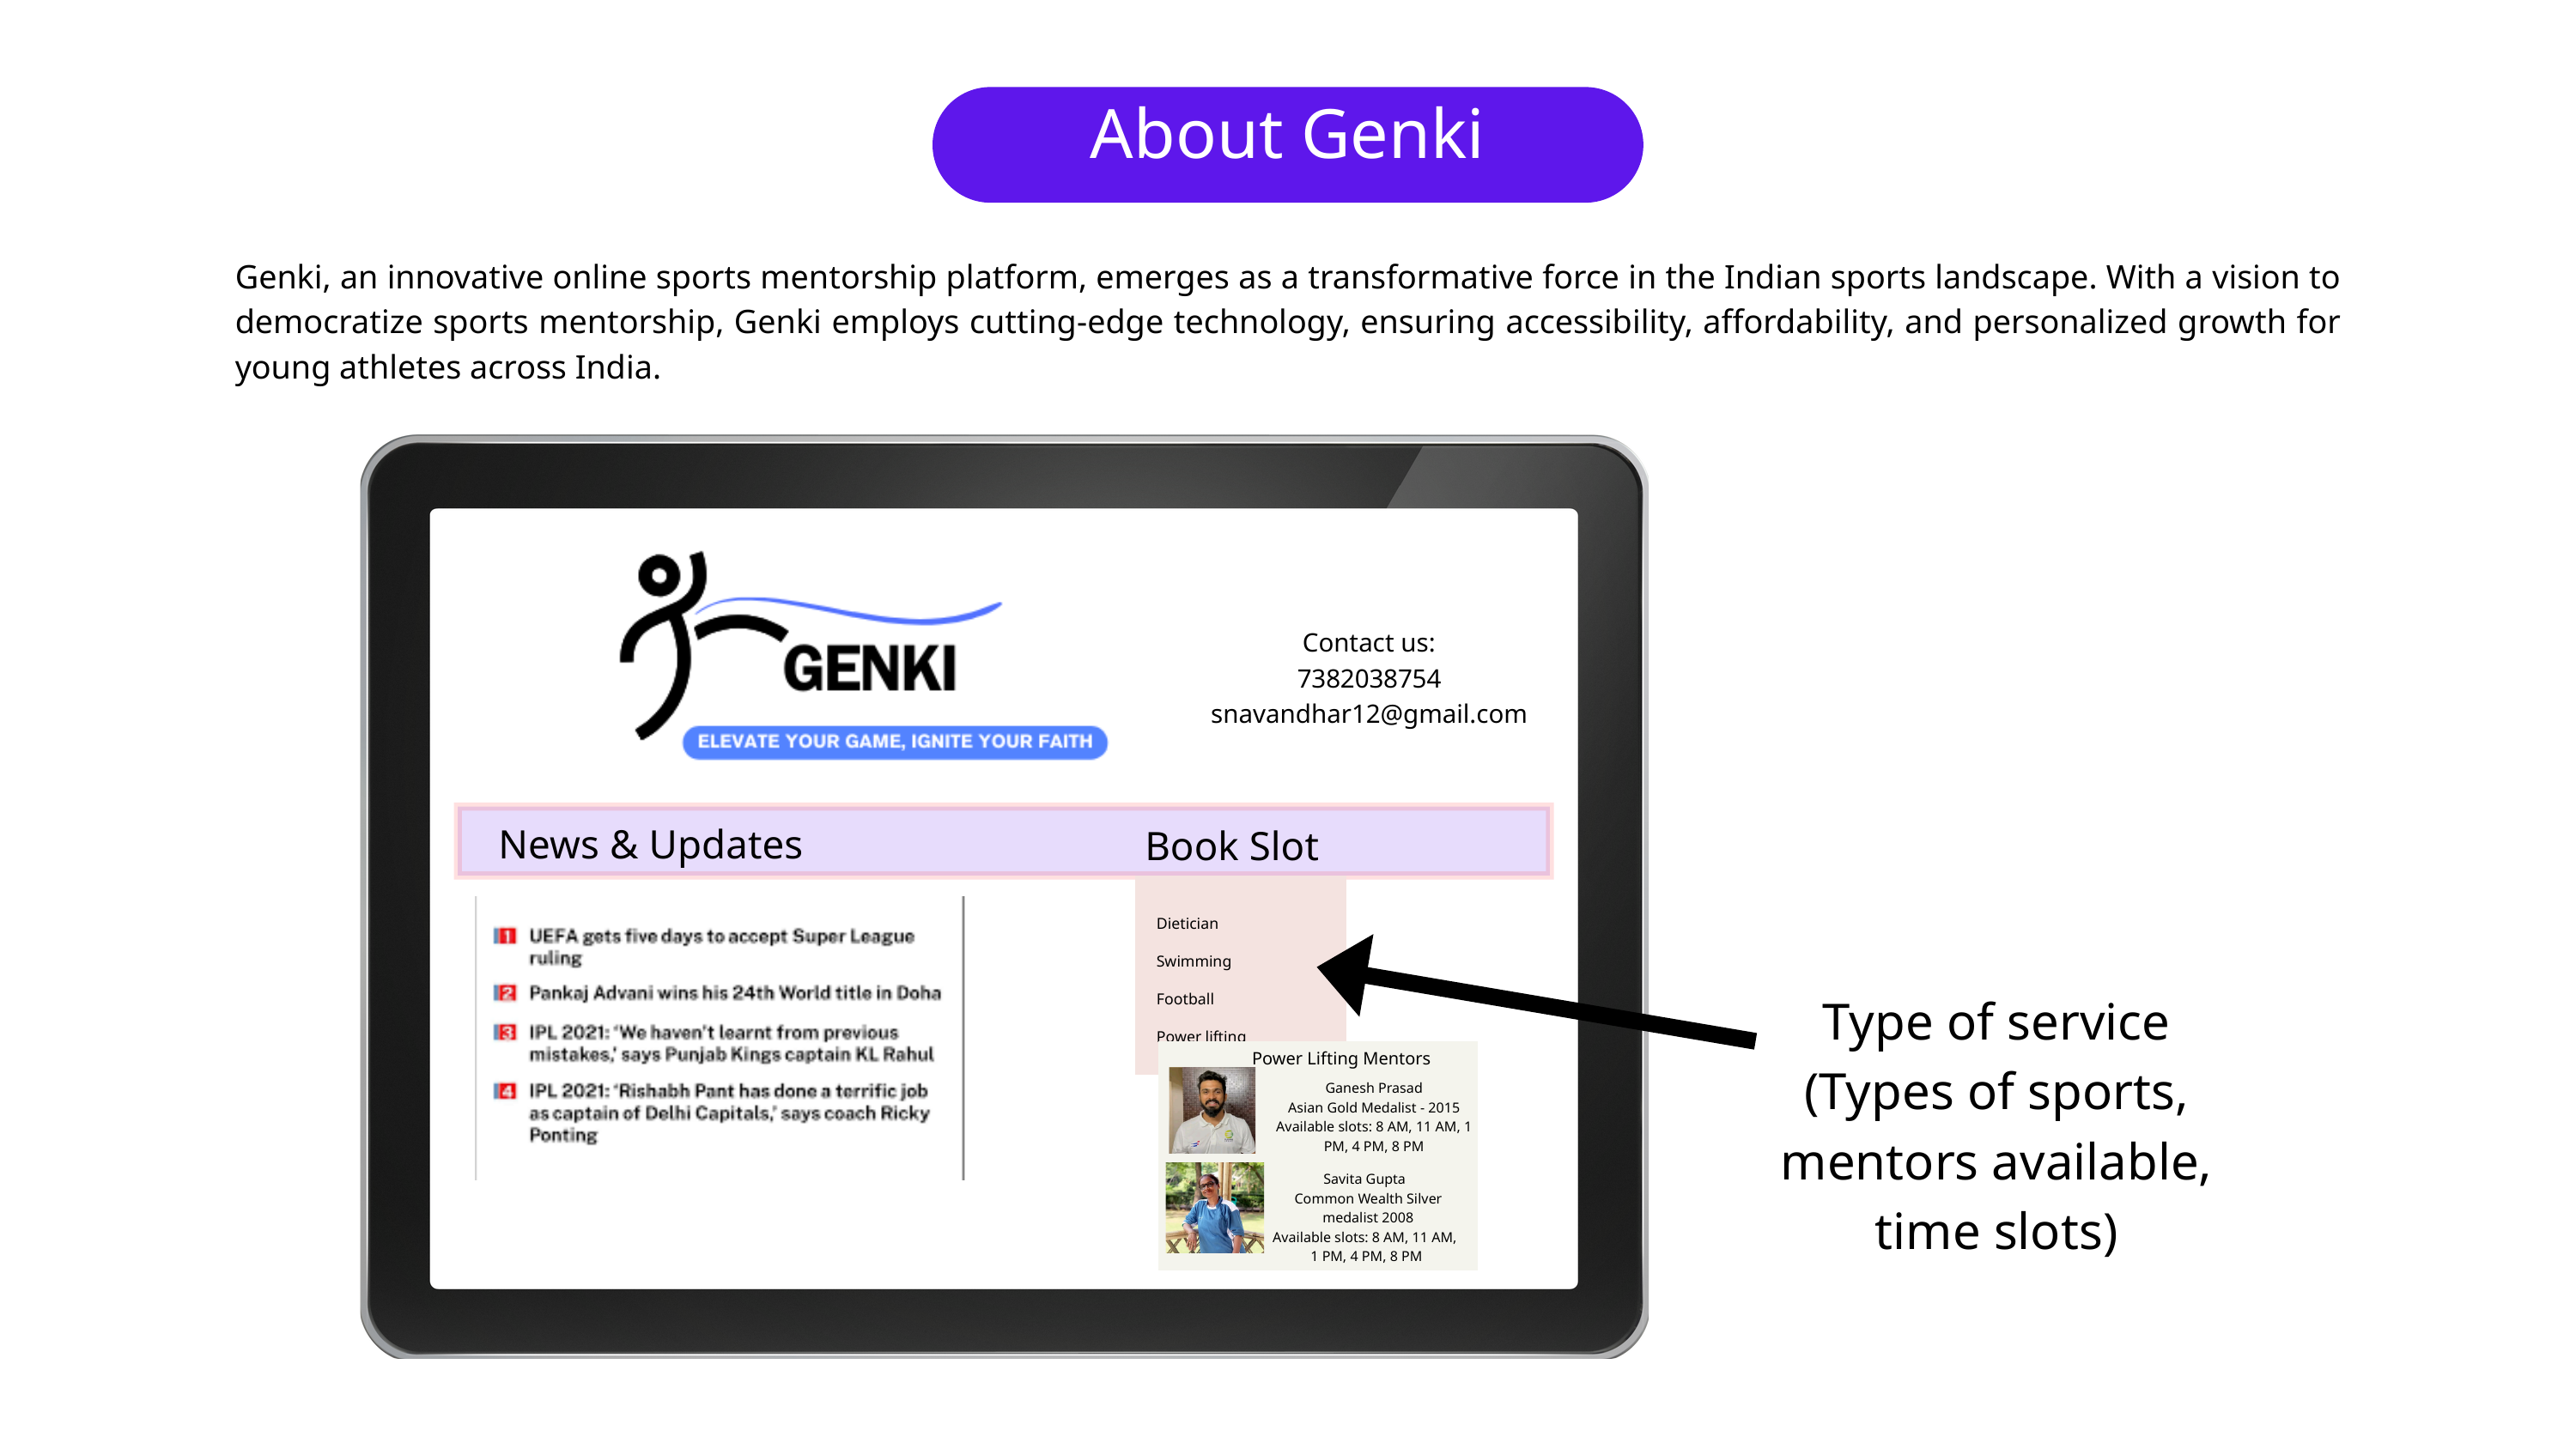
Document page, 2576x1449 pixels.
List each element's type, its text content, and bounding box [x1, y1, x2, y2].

text_box Genki, an innovative online sports mentorship platform, emerges as a transformative force in the Indian sports landscape. With a vision to democratize sports mentorship, Genki employs cutting-edge technology, ensuring accessibility, affordability, and personalized growth for young athletes across India. [234, 249, 2342, 386]
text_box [932, 87, 1644, 203]
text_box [360, 434, 2216, 1360]
